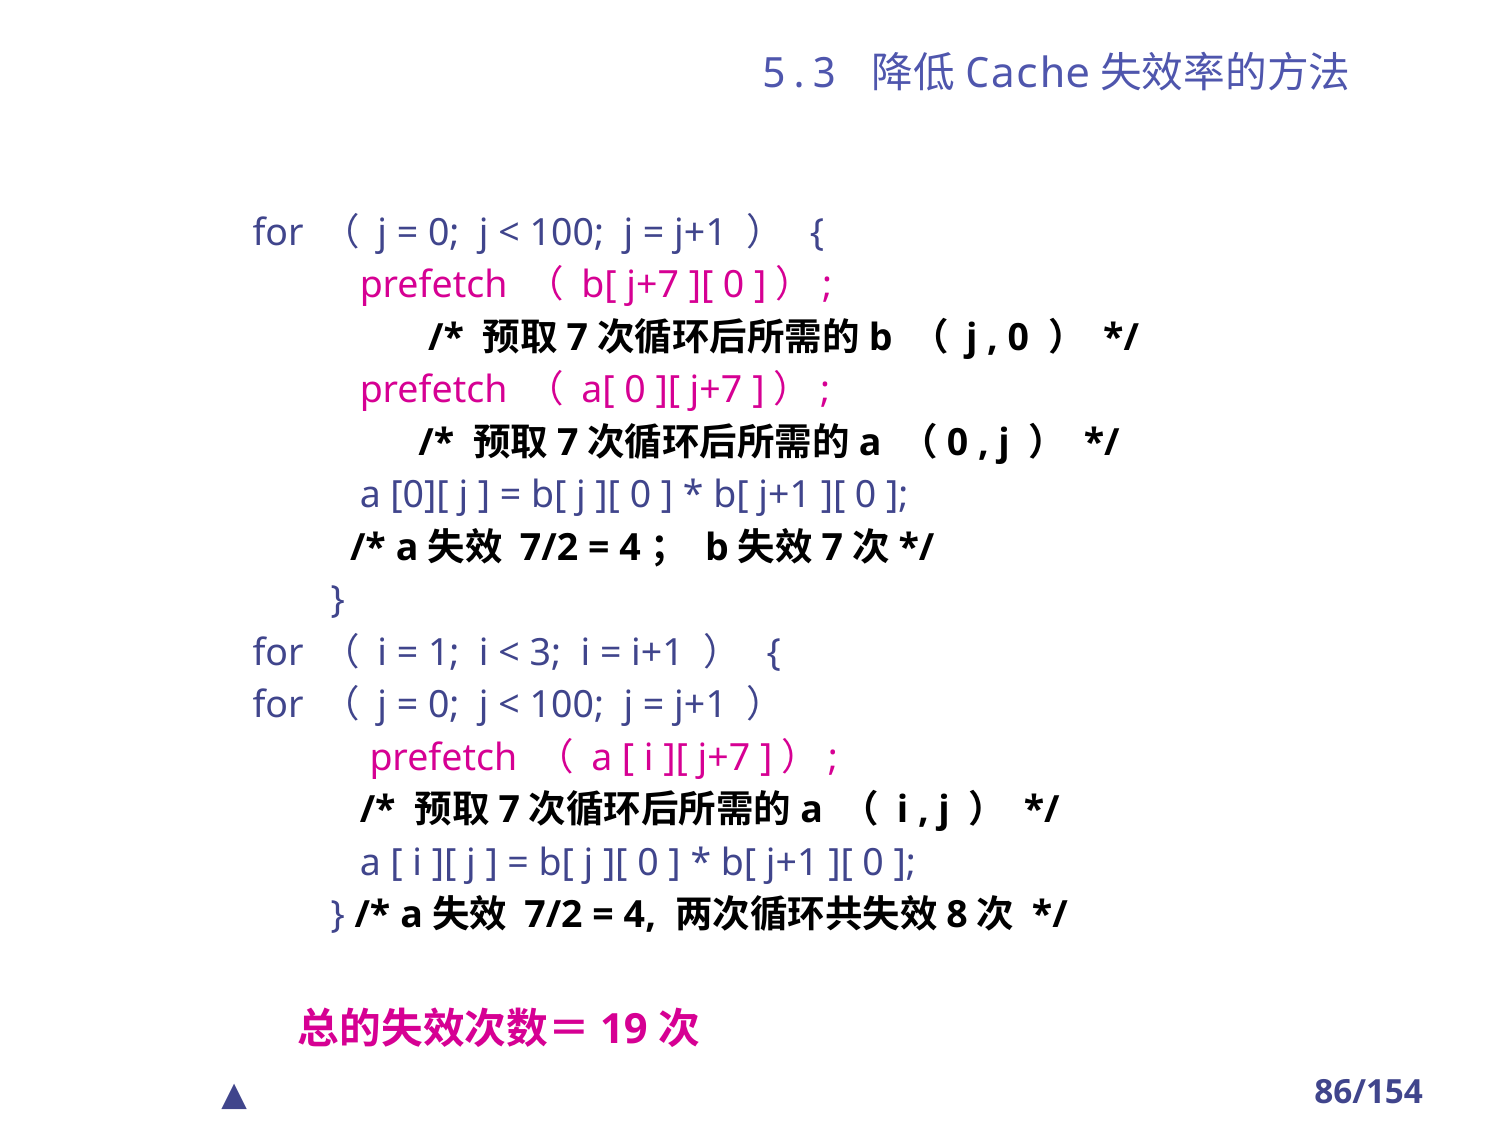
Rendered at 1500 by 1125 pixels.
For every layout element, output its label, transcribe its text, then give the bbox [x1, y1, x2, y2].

list for （ j = 0; j < 100; j = j+1 ） { prefetch （ b[ j+7 ][ 0 ]）; /* 预取7次循环后所需的b （ j , 0 ） */ prefetch （ a[ 0 ][ j+7 ]）; /* 预取7次循环后所需的a （0 , j ） */ a [0][ j ] = b[ j ][ 0 ] * b[ j+1 ][ 0 ]; /* a失效 7/2 = 4； b失效7次*/ } for （ i = 1; i < 3; i = i+1 ） { for （ j = 0; j < 100; j = j+1 ） prefetch （ a [ i ][ j+7 ]）; /* 预取7次循环后所需的a （ i , j ） */ a [ i ][ j ] = b[ j ][ 0 ] * b[ j+1 ][ 0 ]; } /* a失效 7/2 = 4, 两次循环共失效8次 */ [237, 200, 1348, 964]
title 5.3 降低Cache失效率的方法 [637, 40, 1475, 104]
text_box 总的失效次数＝19次 [76, 964, 1352, 1125]
